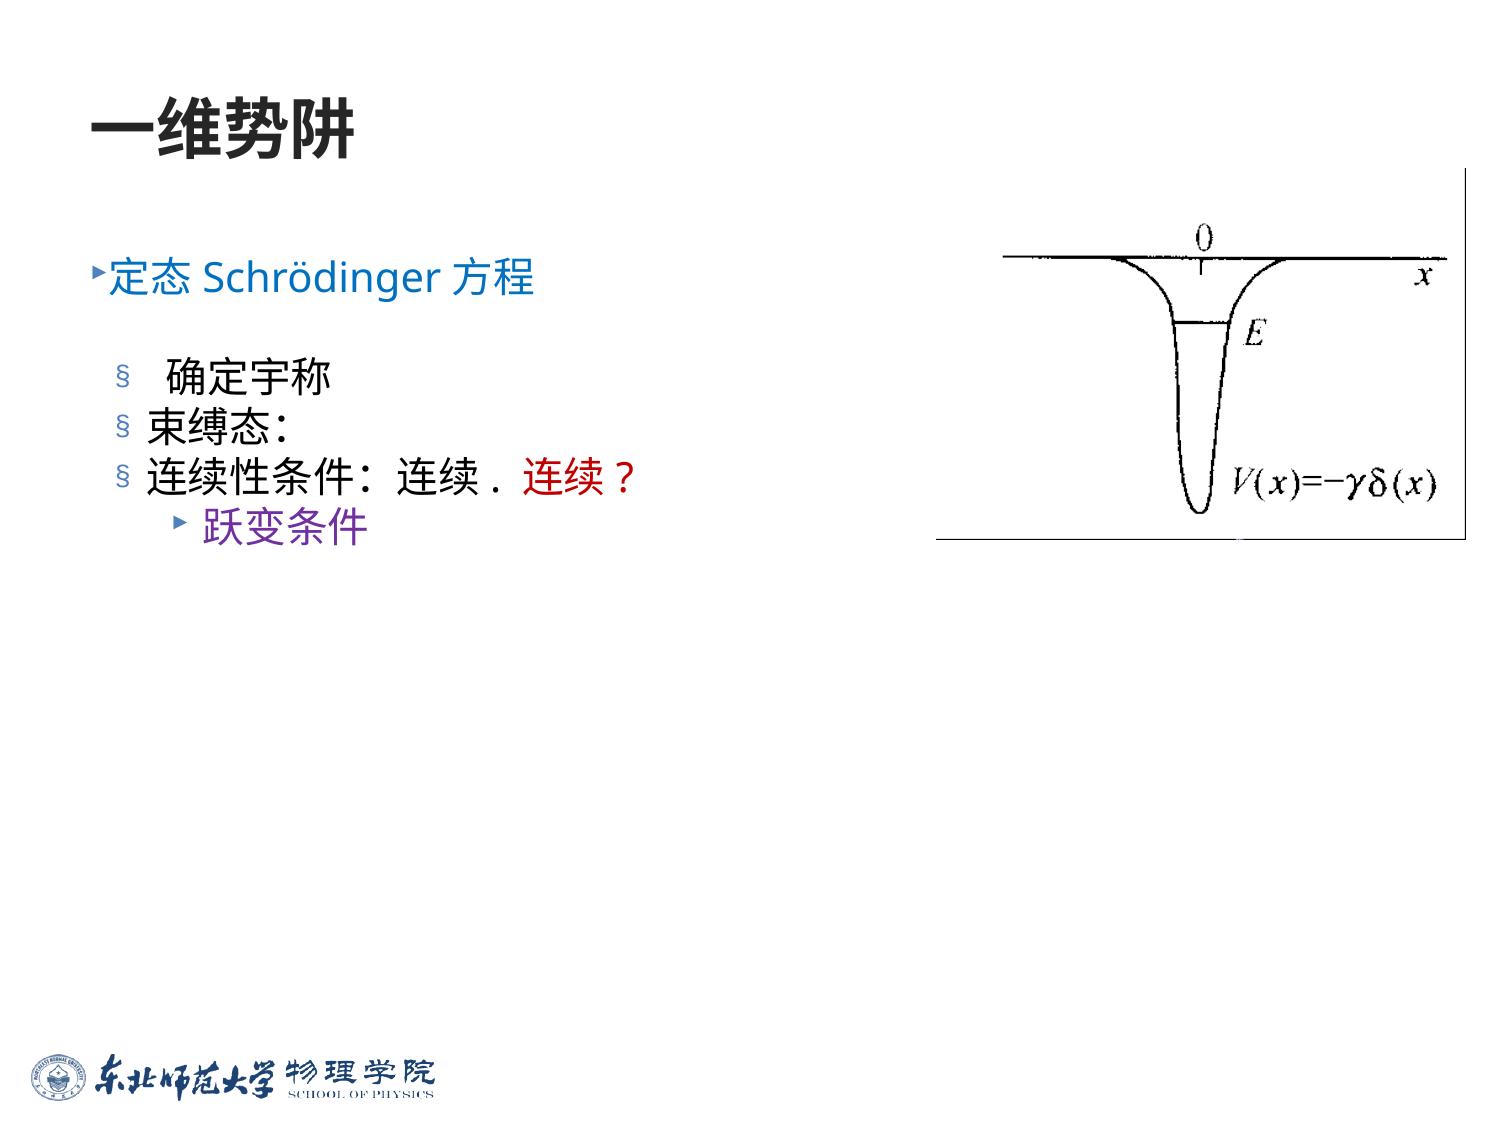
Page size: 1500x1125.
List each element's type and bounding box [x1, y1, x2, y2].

picture [20, 1054, 440, 1101]
picture [936, 168, 1466, 541]
